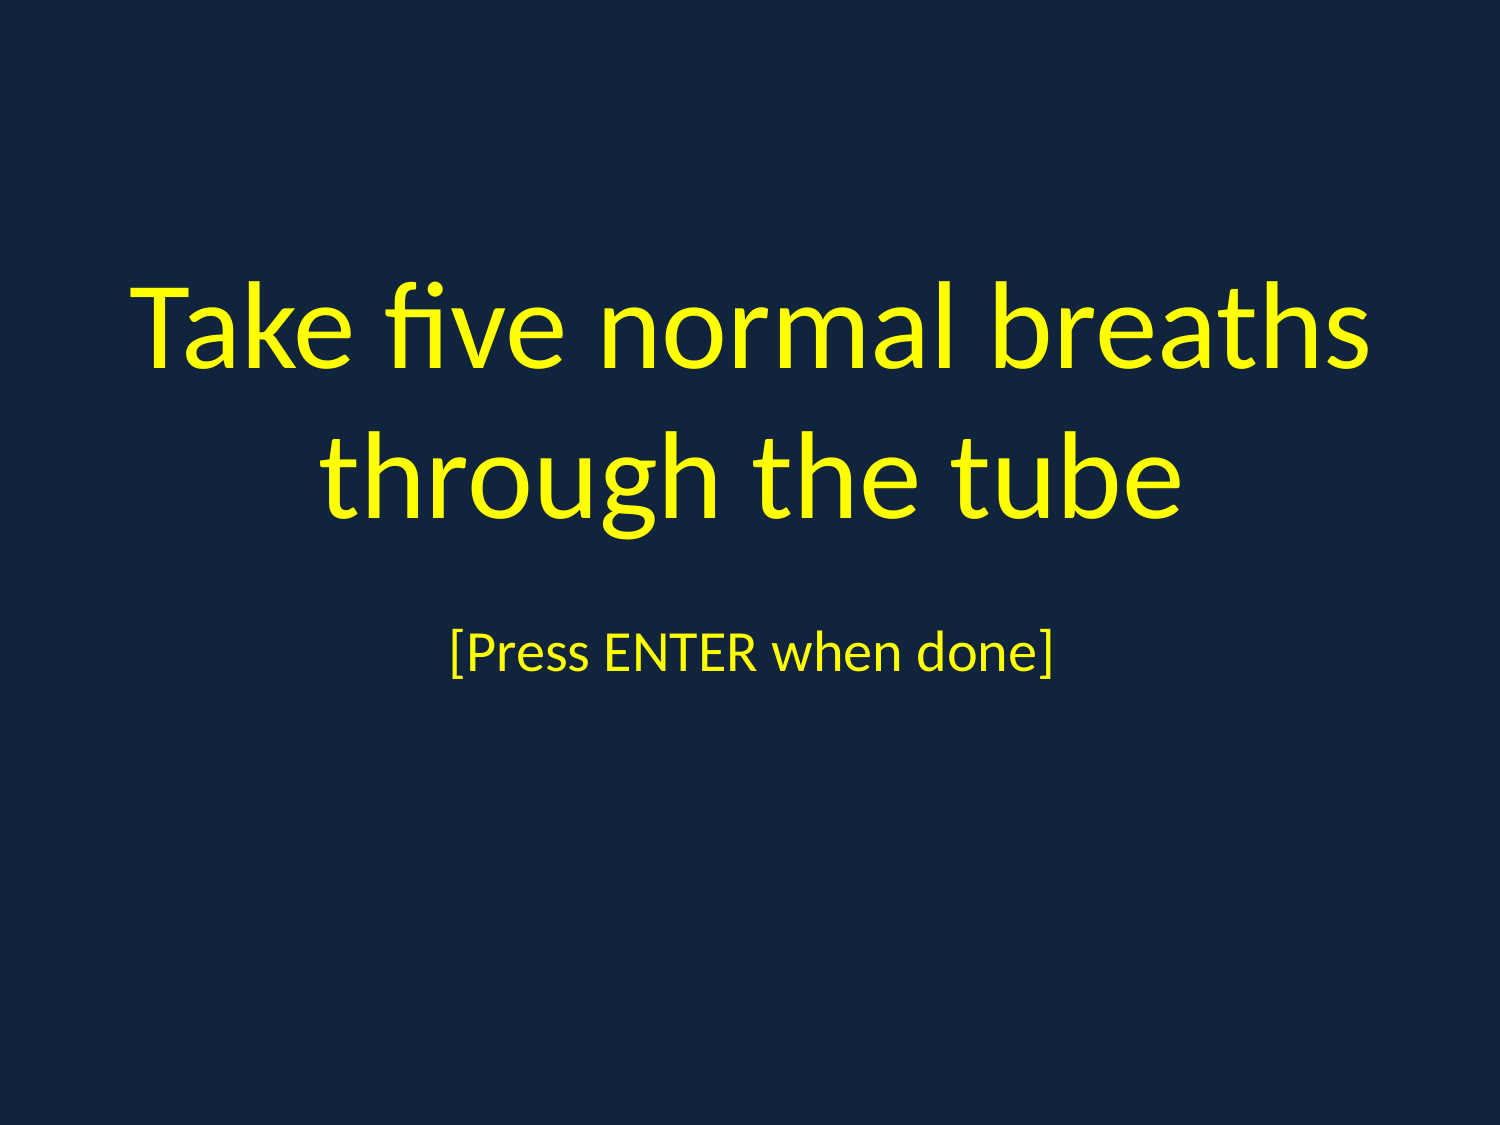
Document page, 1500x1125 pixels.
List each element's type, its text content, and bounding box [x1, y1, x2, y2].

list Take five normal breaths through the tube [Press ENTER when done] [3, 26, 1500, 1125]
